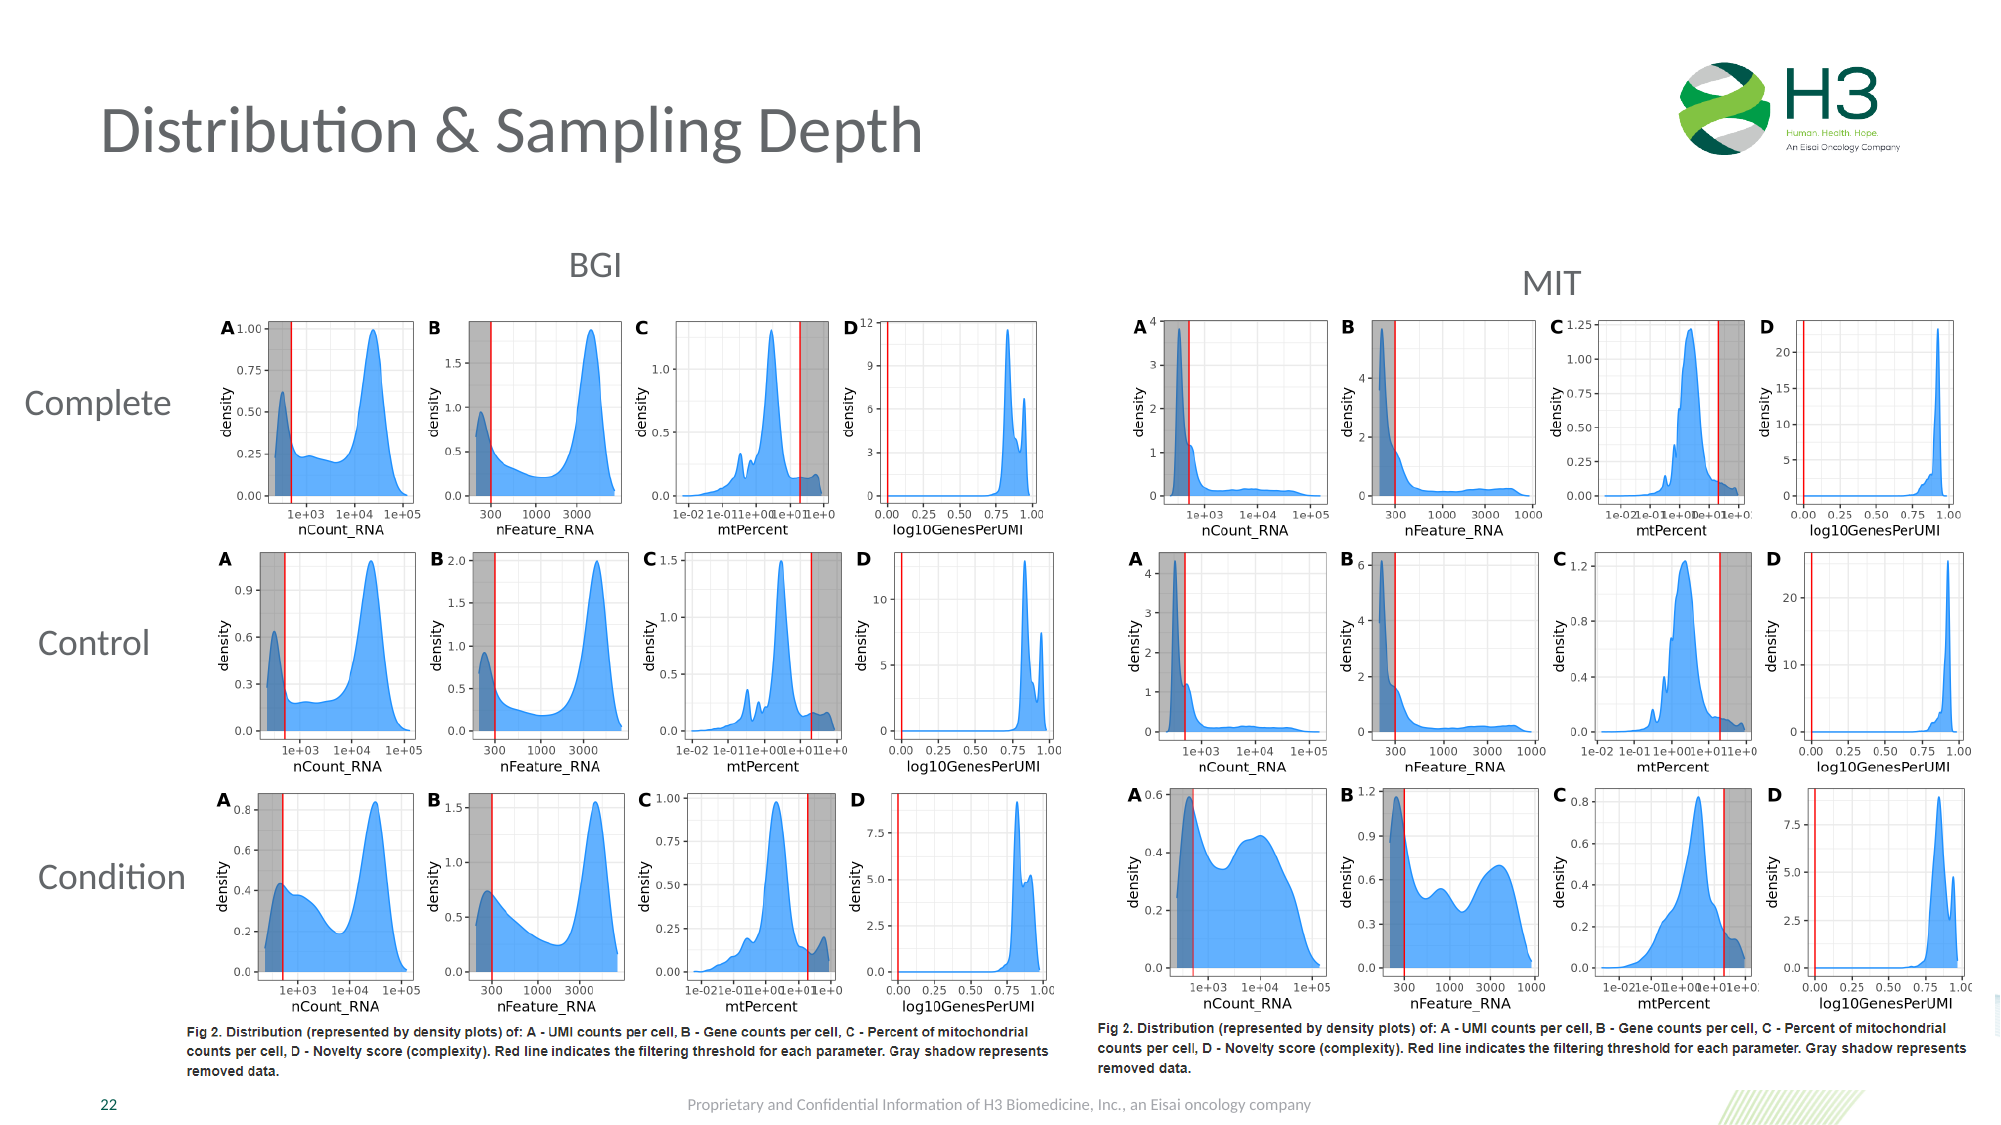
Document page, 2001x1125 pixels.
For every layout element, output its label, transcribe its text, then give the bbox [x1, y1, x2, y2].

text_box BGI [554, 232, 810, 292]
picture [163, 310, 1063, 543]
footer Proprietary and Confidential Information of H3 Biomedicine, Inc., an Eisai oncology company [635, 1096, 1365, 1125]
picture [164, 308, 2000, 1125]
text_box MIT [1507, 250, 1763, 307]
text_box Control [23, 611, 159, 671]
slide_number 22 [100, 1083, 202, 1125]
title Distribution & Sampling Depth [100, 0, 1681, 174]
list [164, 536, 1076, 780]
picture [1681, 62, 1900, 155]
text_box Condition [23, 844, 159, 905]
text_box Complete [9, 370, 158, 431]
